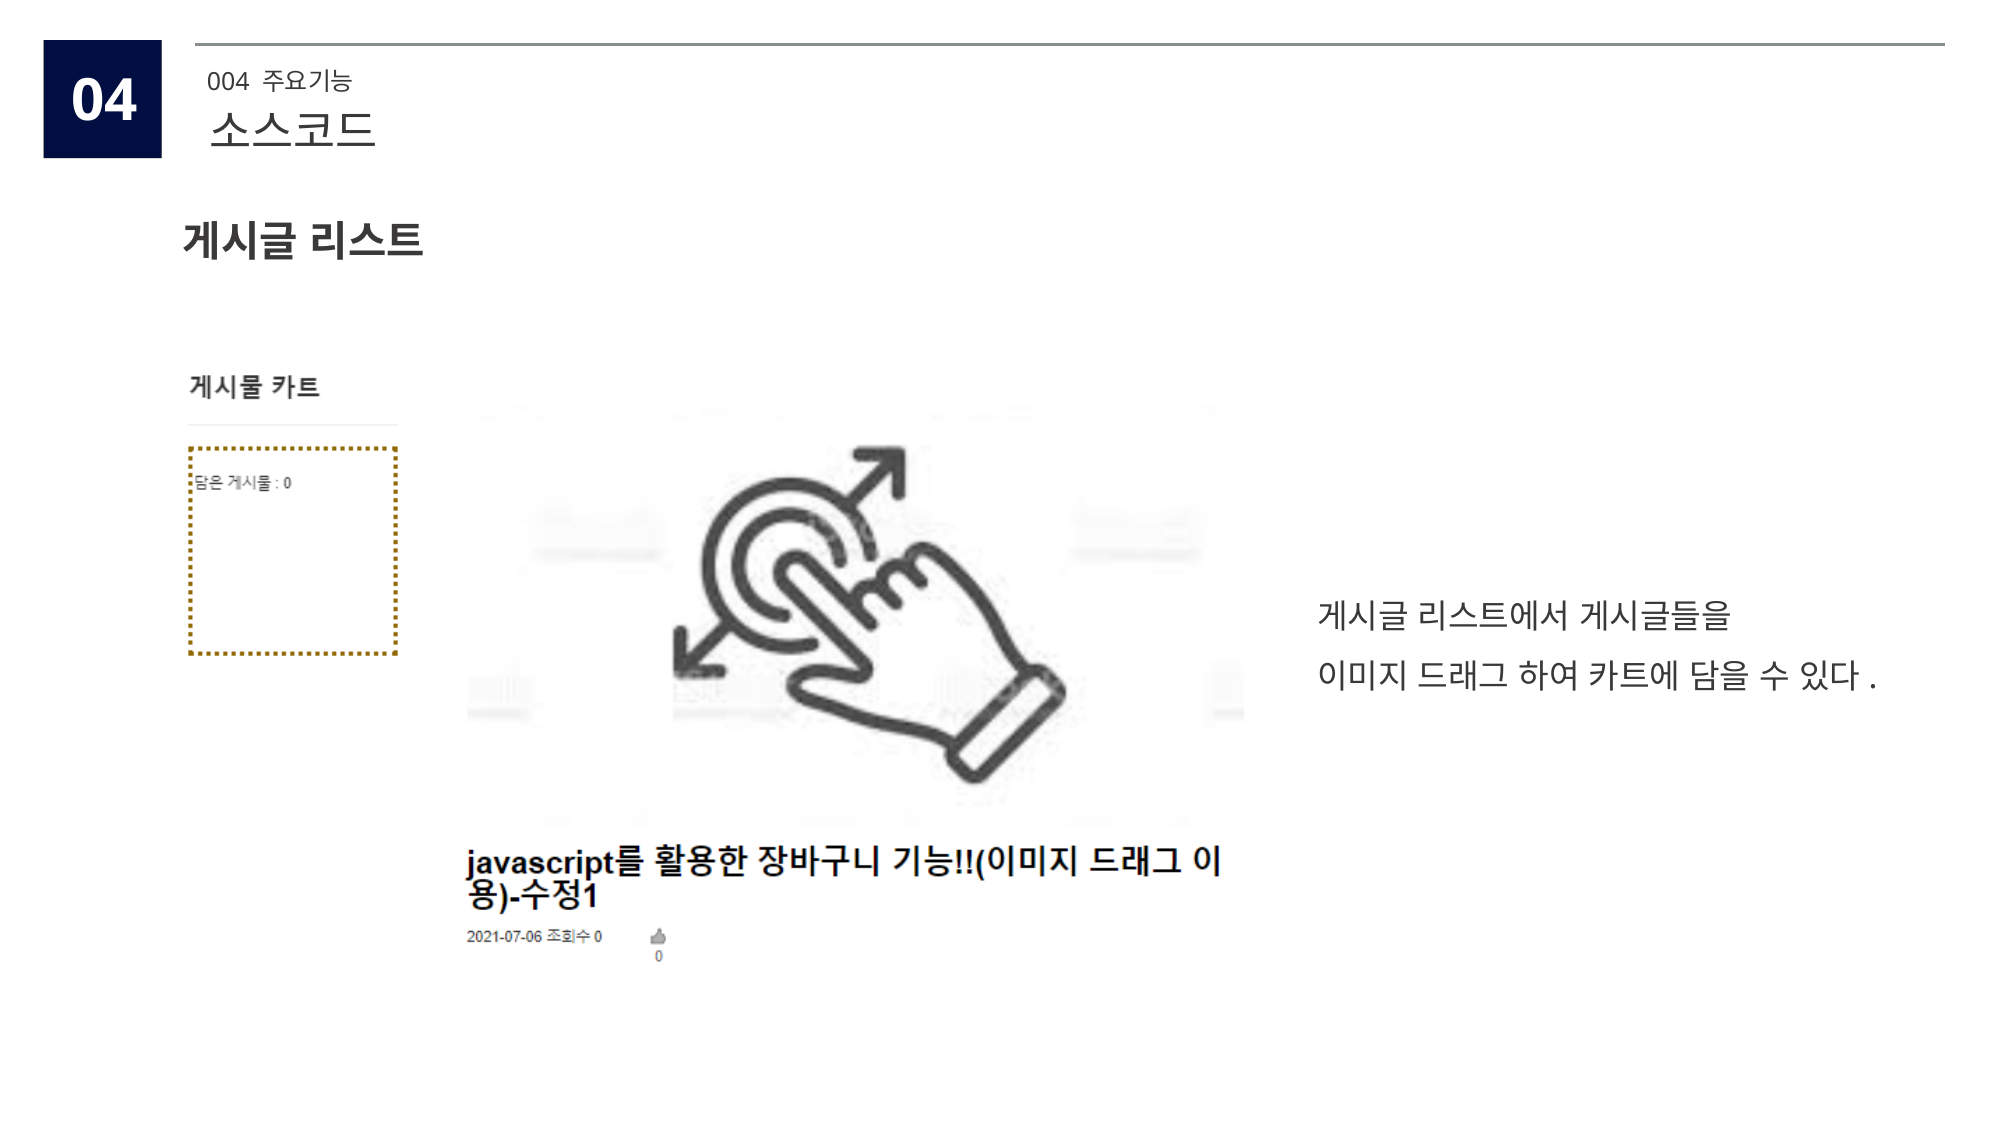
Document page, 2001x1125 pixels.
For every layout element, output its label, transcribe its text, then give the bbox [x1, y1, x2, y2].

text_box 게시글 리스트에서 게시글들을 이미지 드래그 하여 카트에 담을 수 있다. [1302, 567, 1907, 703]
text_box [194, 57, 392, 167]
text_box 게시글 리스트 [167, 207, 440, 273]
picture [148, 328, 1244, 984]
text_box 04 [45, 55, 164, 140]
text_box [42, 39, 163, 159]
